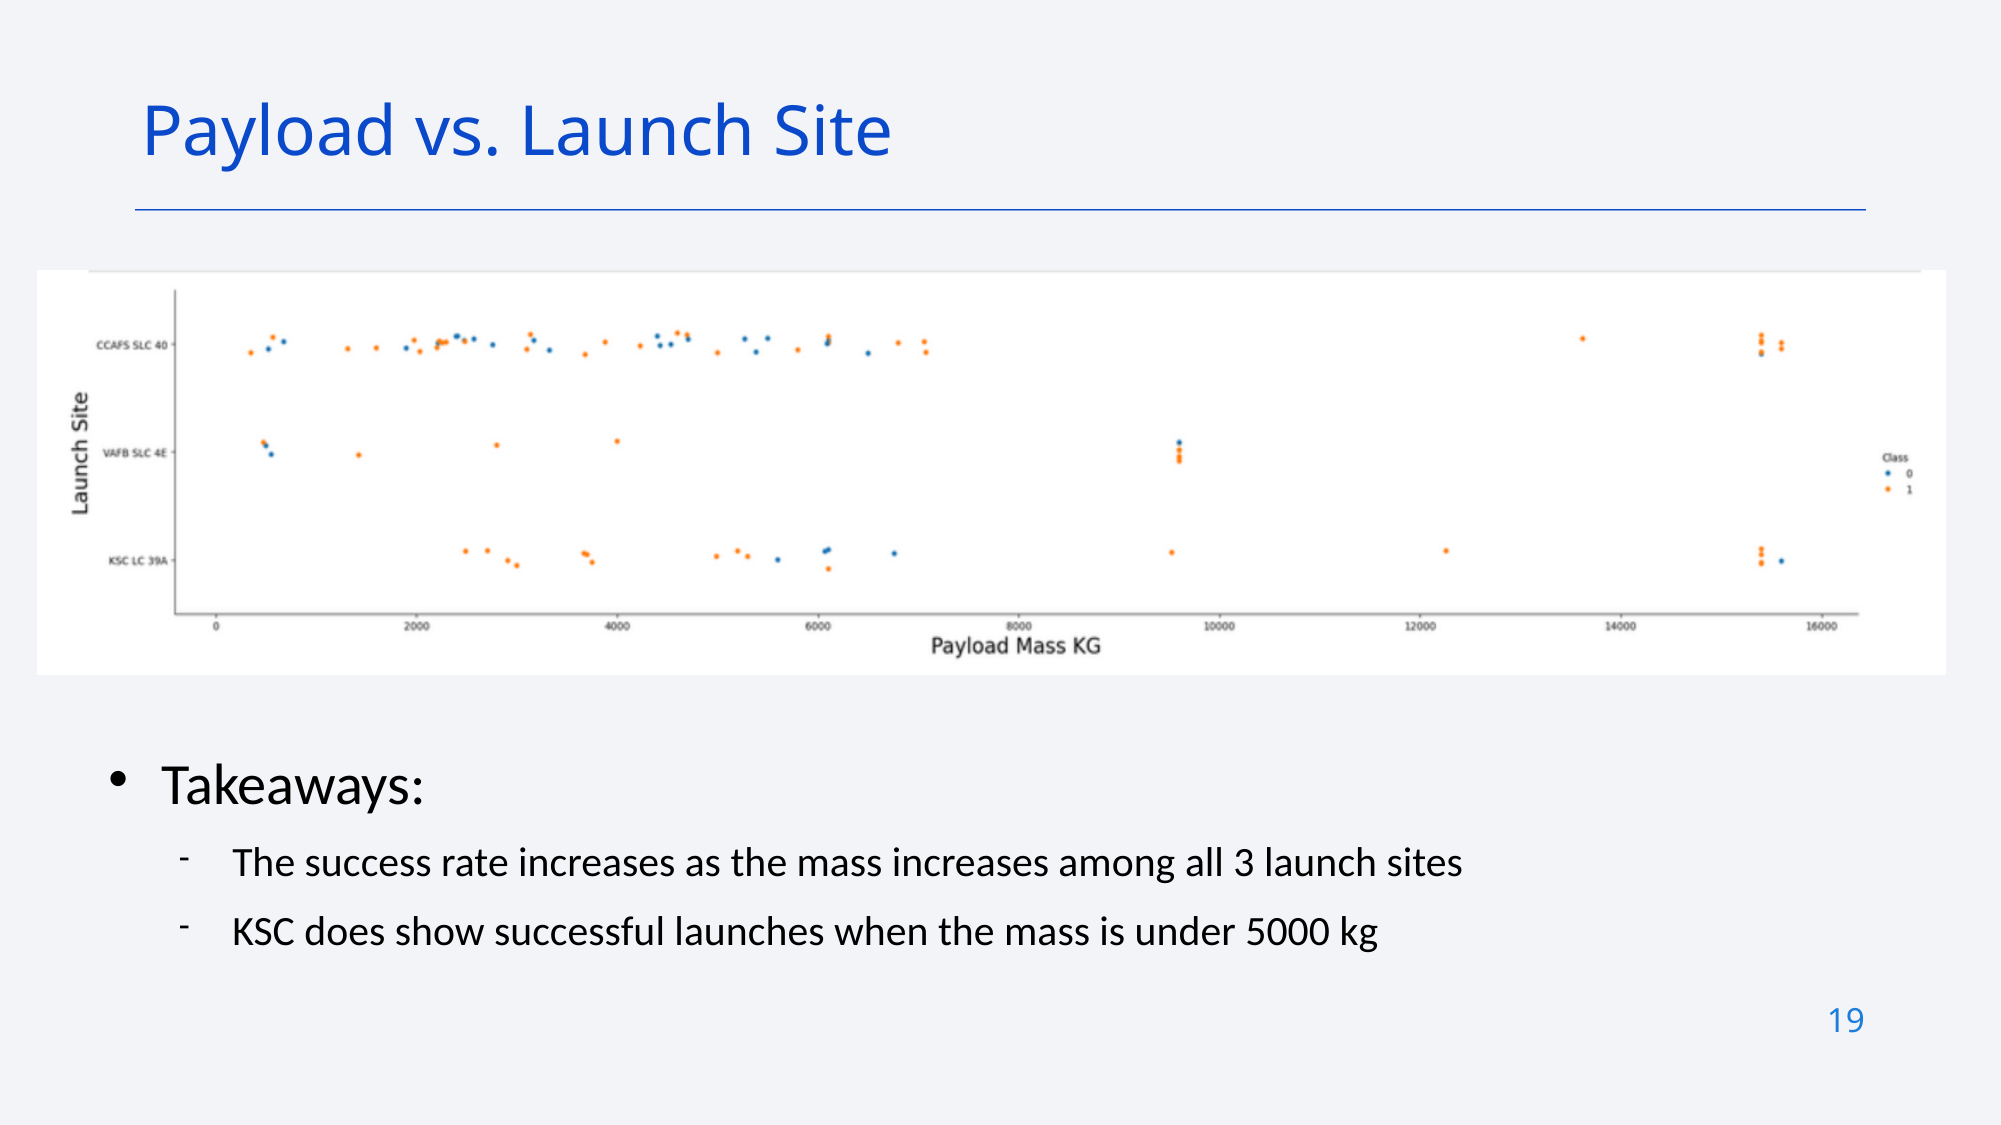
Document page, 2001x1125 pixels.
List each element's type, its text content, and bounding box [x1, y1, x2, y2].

text_box Payload vs. Launch Site [126, 88, 1852, 179]
text_box Takeaways: The success rate increases as the mass increases among all 3 launch sites KSC does show successful launches when the mass is under 5000 kg [75, 746, 1689, 1085]
slide_number 19 [1429, 988, 1880, 1055]
picture [0, 0, 2001, 1125]
